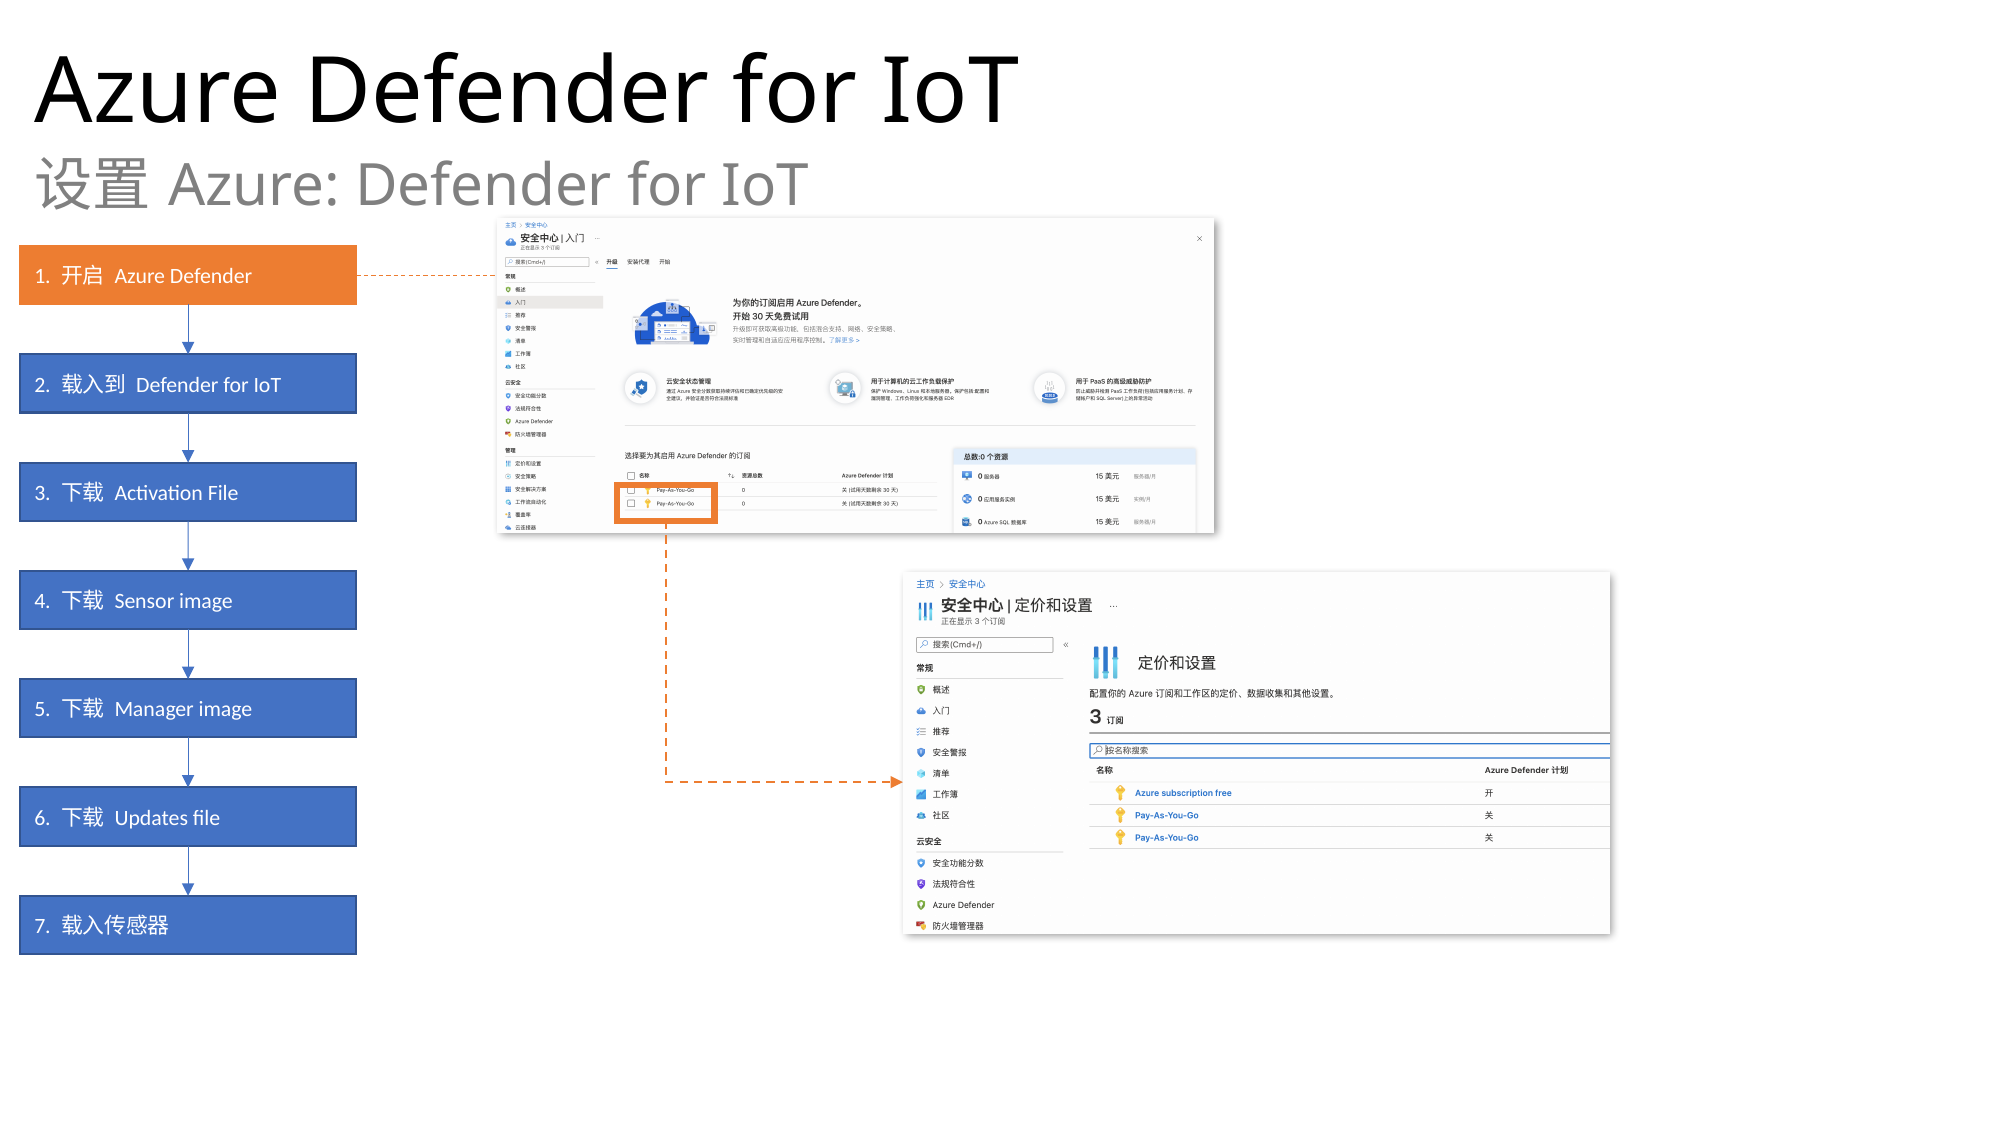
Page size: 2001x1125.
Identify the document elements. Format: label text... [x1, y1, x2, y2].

text_box 2. 载入到 Defender for IoT [19, 353, 357, 414]
text_box 4. 下载 Sensor image [19, 570, 357, 630]
title Azure Defender for IoT 设置Azure: Defender for IoT [19, 17, 1745, 236]
picture [902, 572, 1610, 934]
text_box 3. 下载 Activation File [19, 462, 357, 522]
text_box 5. 下载 Manager image [19, 678, 357, 738]
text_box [653, 532, 916, 770]
text_box 6. 下载 Updates file [19, 786, 357, 847]
text_box 1. 开启 Azure Defender [19, 245, 357, 305]
text_box 7. 载入传感器 [19, 895, 357, 955]
picture [497, 218, 1214, 533]
